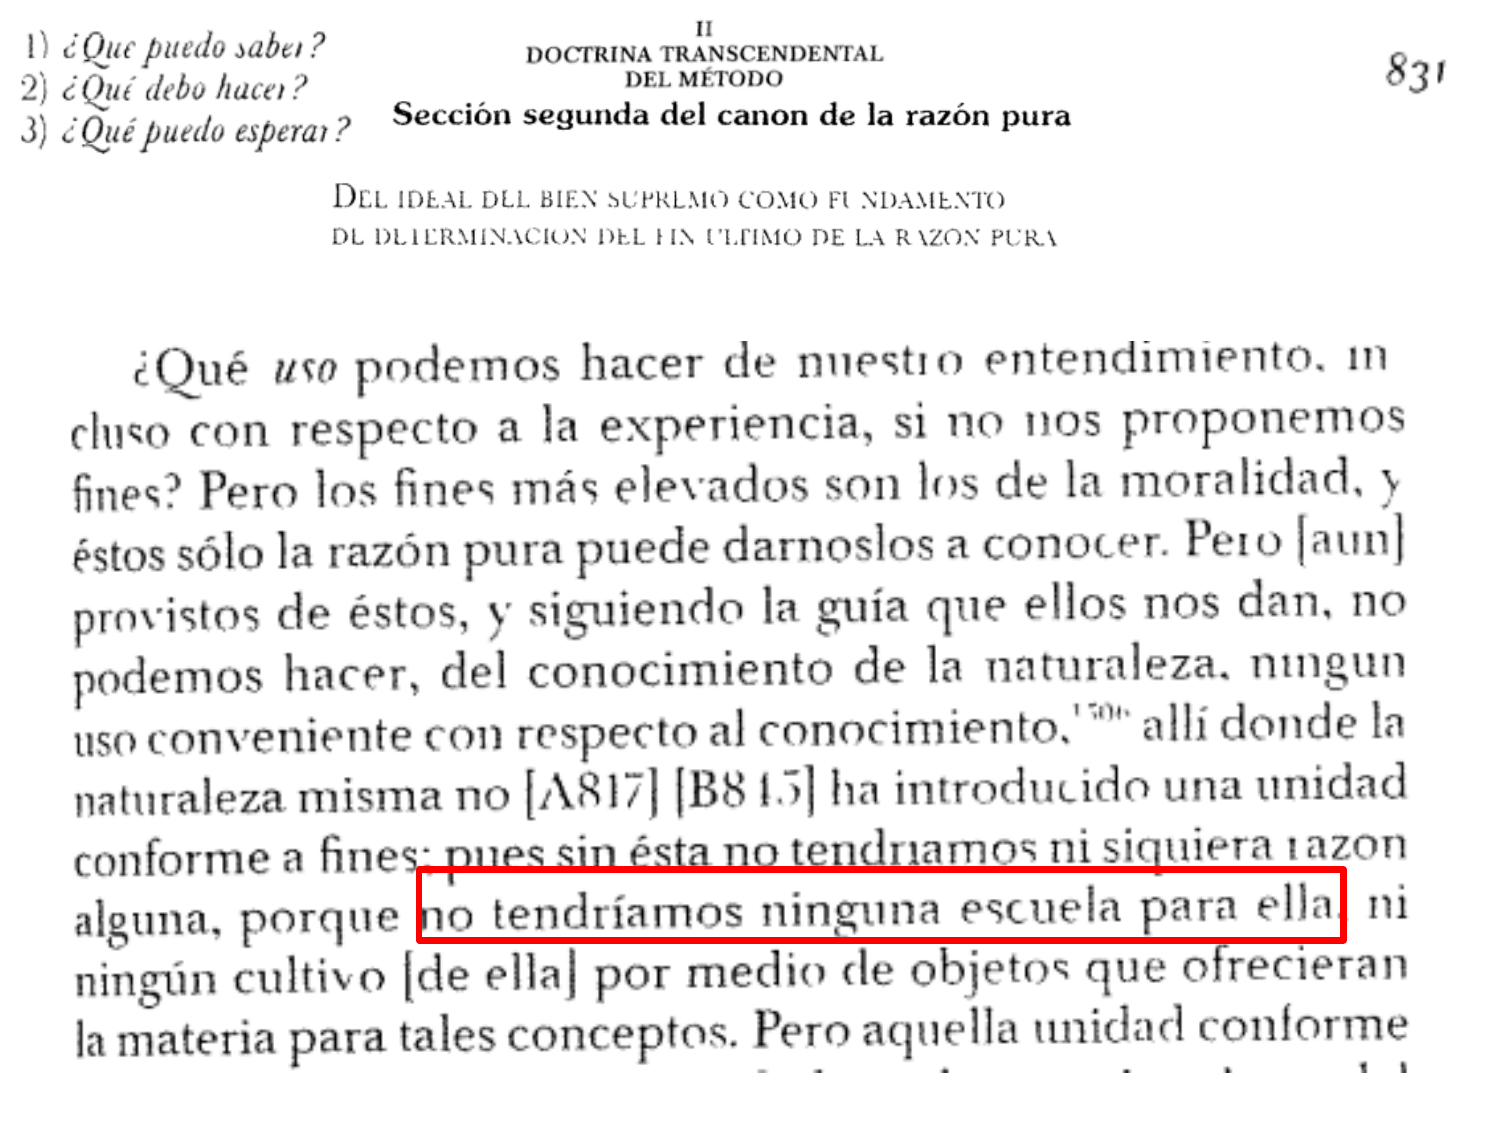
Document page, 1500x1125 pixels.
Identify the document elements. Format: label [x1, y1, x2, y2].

picture [0, 10, 1109, 264]
picture [41, 341, 1439, 1073]
picture [1343, 8, 1480, 120]
